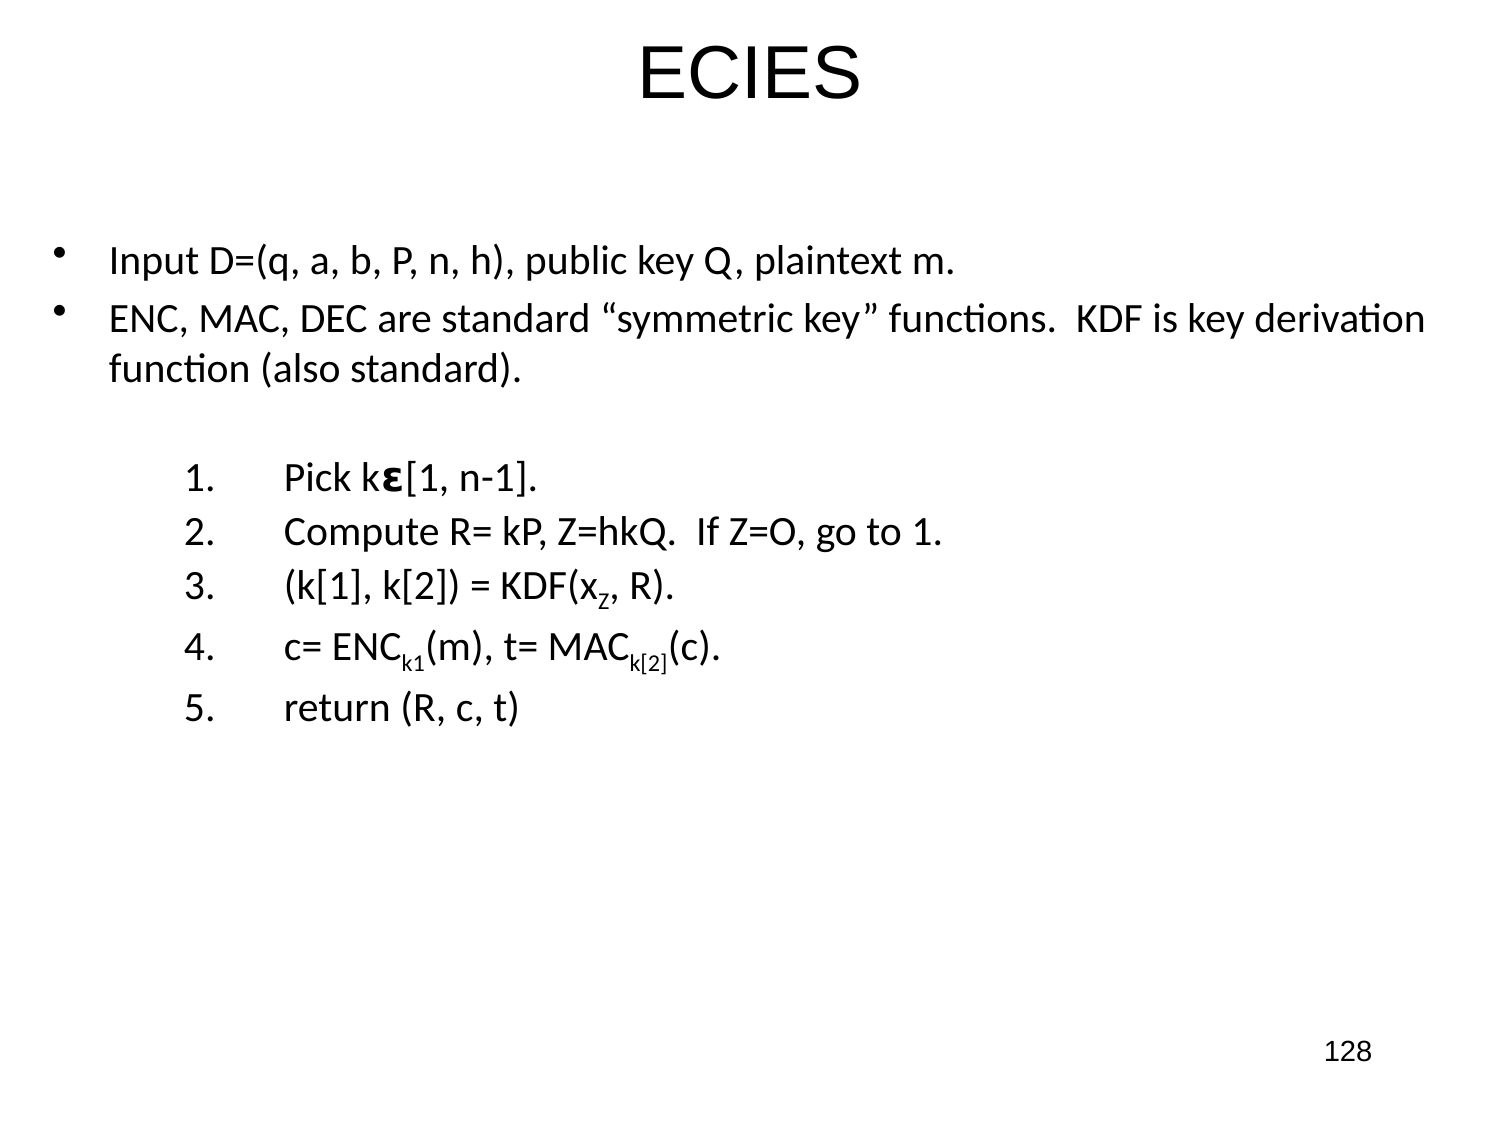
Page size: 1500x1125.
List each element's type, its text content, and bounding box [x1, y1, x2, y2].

list Input D=(q, a, b, P, n, h), public key Q, plaintext m. ENC, MAC, DEC are standard “symmetric key” functions. KDF is key derivation function (also standard). Pick k𝝴[1, n-1]. Compute R= kP, Z=hkQ. If Z=O, go to 1. (k[1], k[2]) = KDF(xZ, R). c= ENCk1(m), t= MACk[2](c). return (R, c, t) [37, 224, 1451, 901]
title ECIES [112, 0, 1388, 138]
slide_number 128 [1074, 1024, 1388, 1101]
